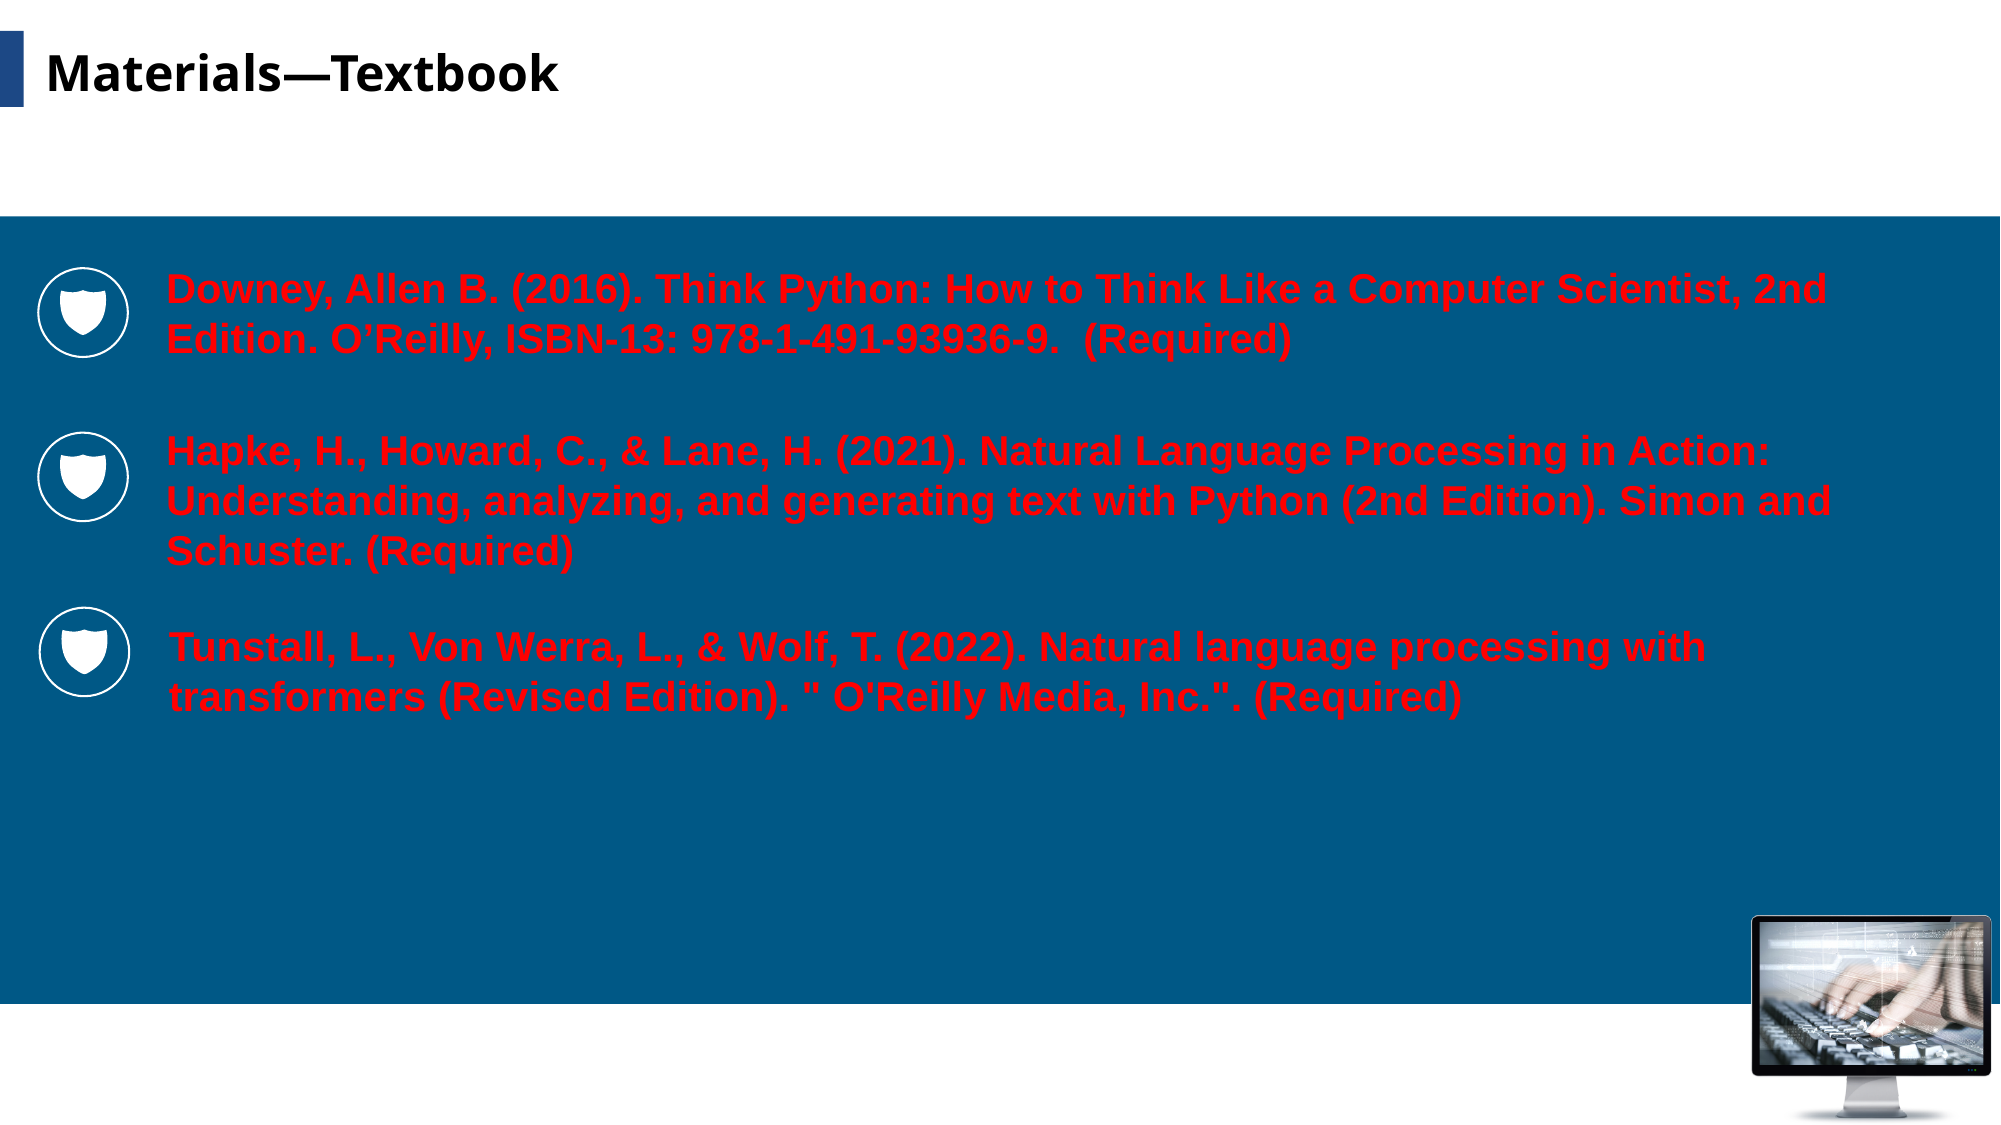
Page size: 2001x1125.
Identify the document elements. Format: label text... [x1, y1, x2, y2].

text_box [0, 215, 2000, 1005]
text_box [0, 30, 24, 107]
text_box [1742, 915, 2000, 1125]
text_box Hapke, H., Howard, C., & Lane, H. (2021). Natural Language Processing in Action: Understanding, analyzing, and generating text with Python (2nd Edition). Simon and Schuster. (Required) [166, 423, 1924, 574]
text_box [38, 432, 128, 522]
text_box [39, 607, 130, 697]
text_box Downey, Allen B. (2016). Think Python: How to Think Like a Computer Scientist, 2nd Edition. O’Reilly, ISBN-13: 978-1-491-93936-9. (Required) [166, 262, 1869, 363]
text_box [38, 268, 128, 357]
text_box Tunstall, L., Von Werra, L., & Wolf, T. (2022). Natural language processing with transformers (Revised Edition). " O'Reilly Media, Inc.". (Required) [168, 619, 1927, 720]
text_box Materials—Textbook [30, 34, 575, 109]
